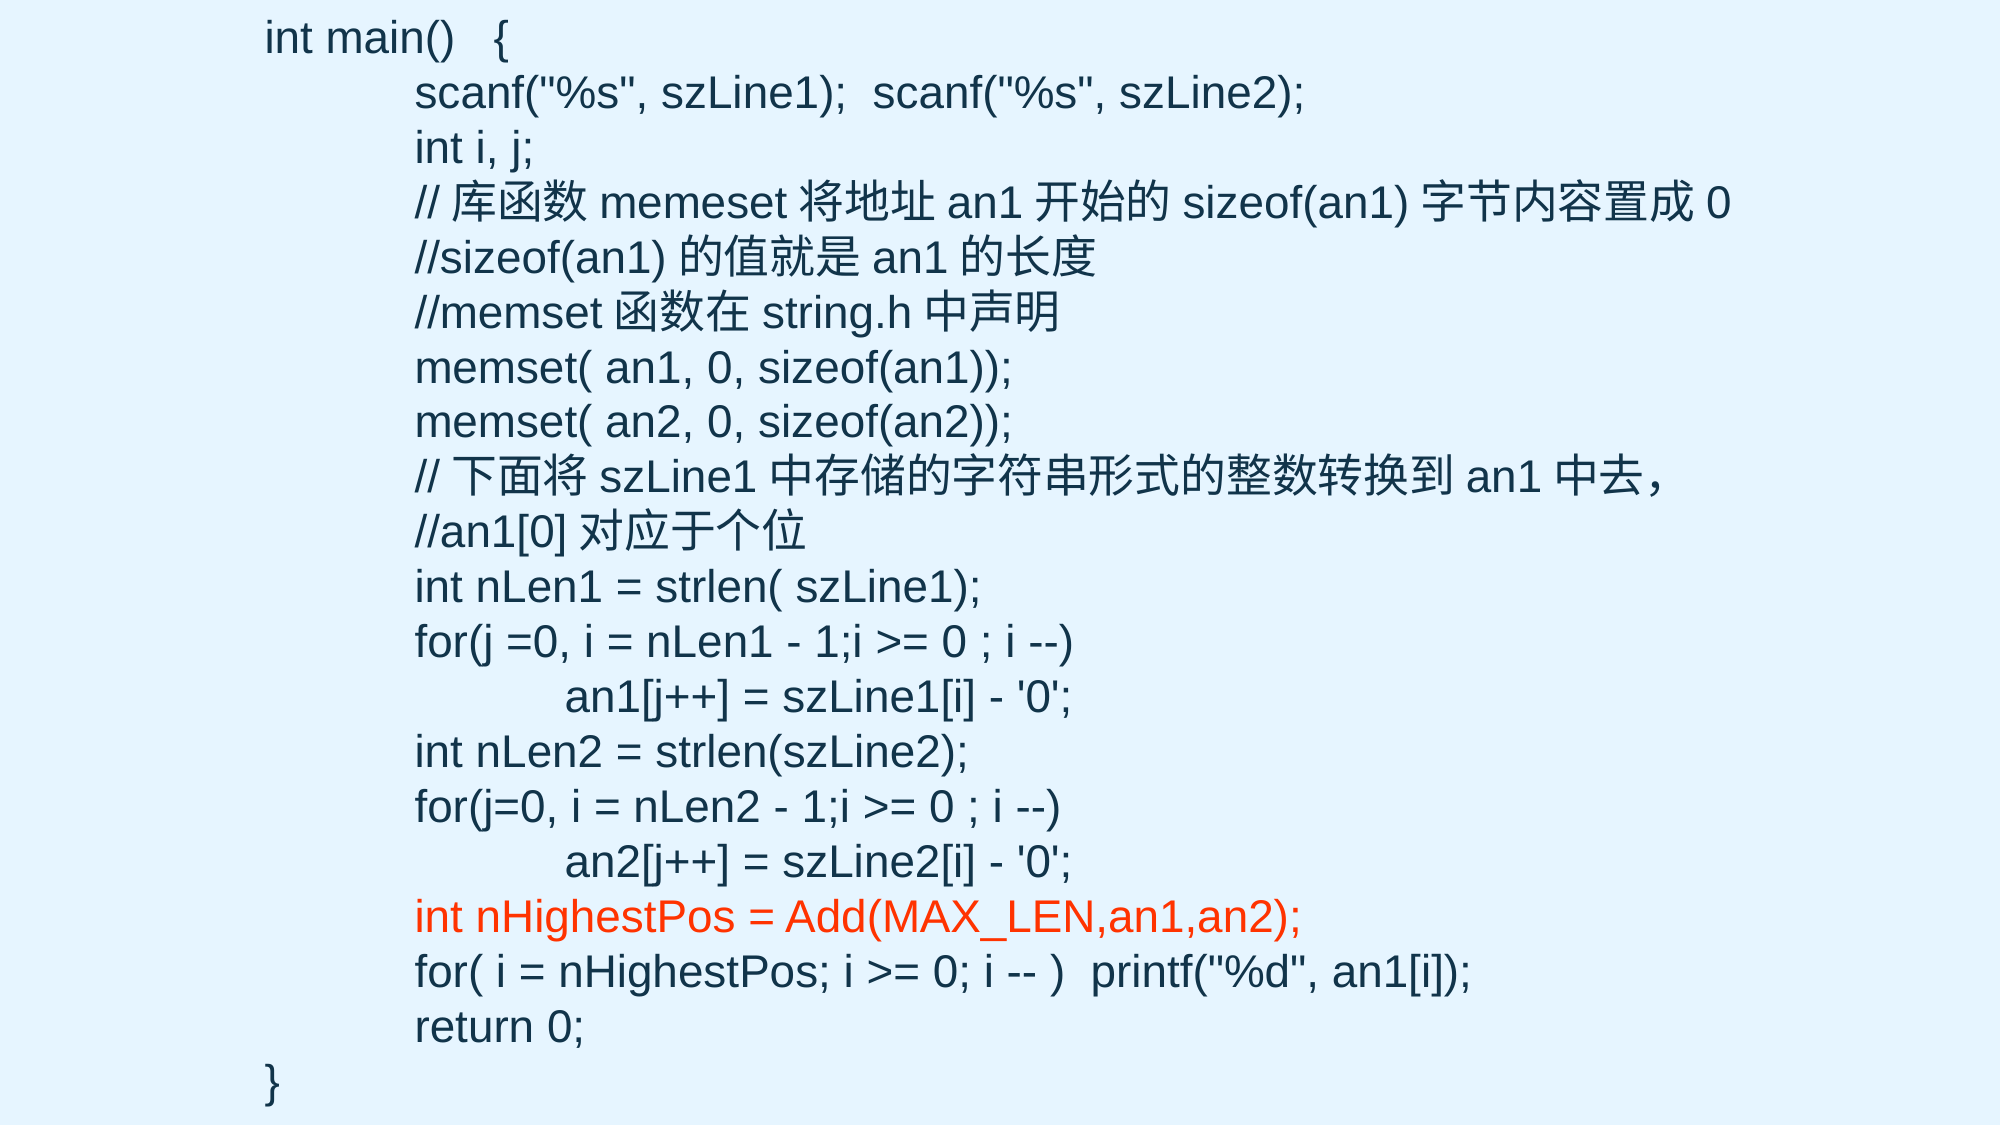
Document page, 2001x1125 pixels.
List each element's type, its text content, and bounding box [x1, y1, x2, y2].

text_box int main() { scanf("%s", szLine1); scanf("%s", szLine2); int i, j; //库函数memeset将地址an1开始的sizeof(an1)字节内容置成0 //sizeof(an1)的值就是an1的长度 //memset函数在string.h中声明 memset( an1, 0, sizeof(an1)); memset( an2, 0, sizeof(an2)); //下面将szLine1中存储的字符串形式的整数转换到an1中去， //an1[0]对应于个位 int nLen1 = strlen( szLine1); for(j =0, i = nLen1 - 1;i >= 0 ; i --) an1[j++] = szLine1[i] - '0'; int nLen2 = strlen(szLine2); for(j=0, i = nLen2 - 1;i >= 0 ; i --) an2[j++] = szLine2[i] - '0'; int nHighestPos = Add(MAX_LEN,an1,an2); for( i = nHighestPos; i >= 0; i -- ) printf("%d", an1[i]); return 0; } [249, 0, 1750, 1115]
